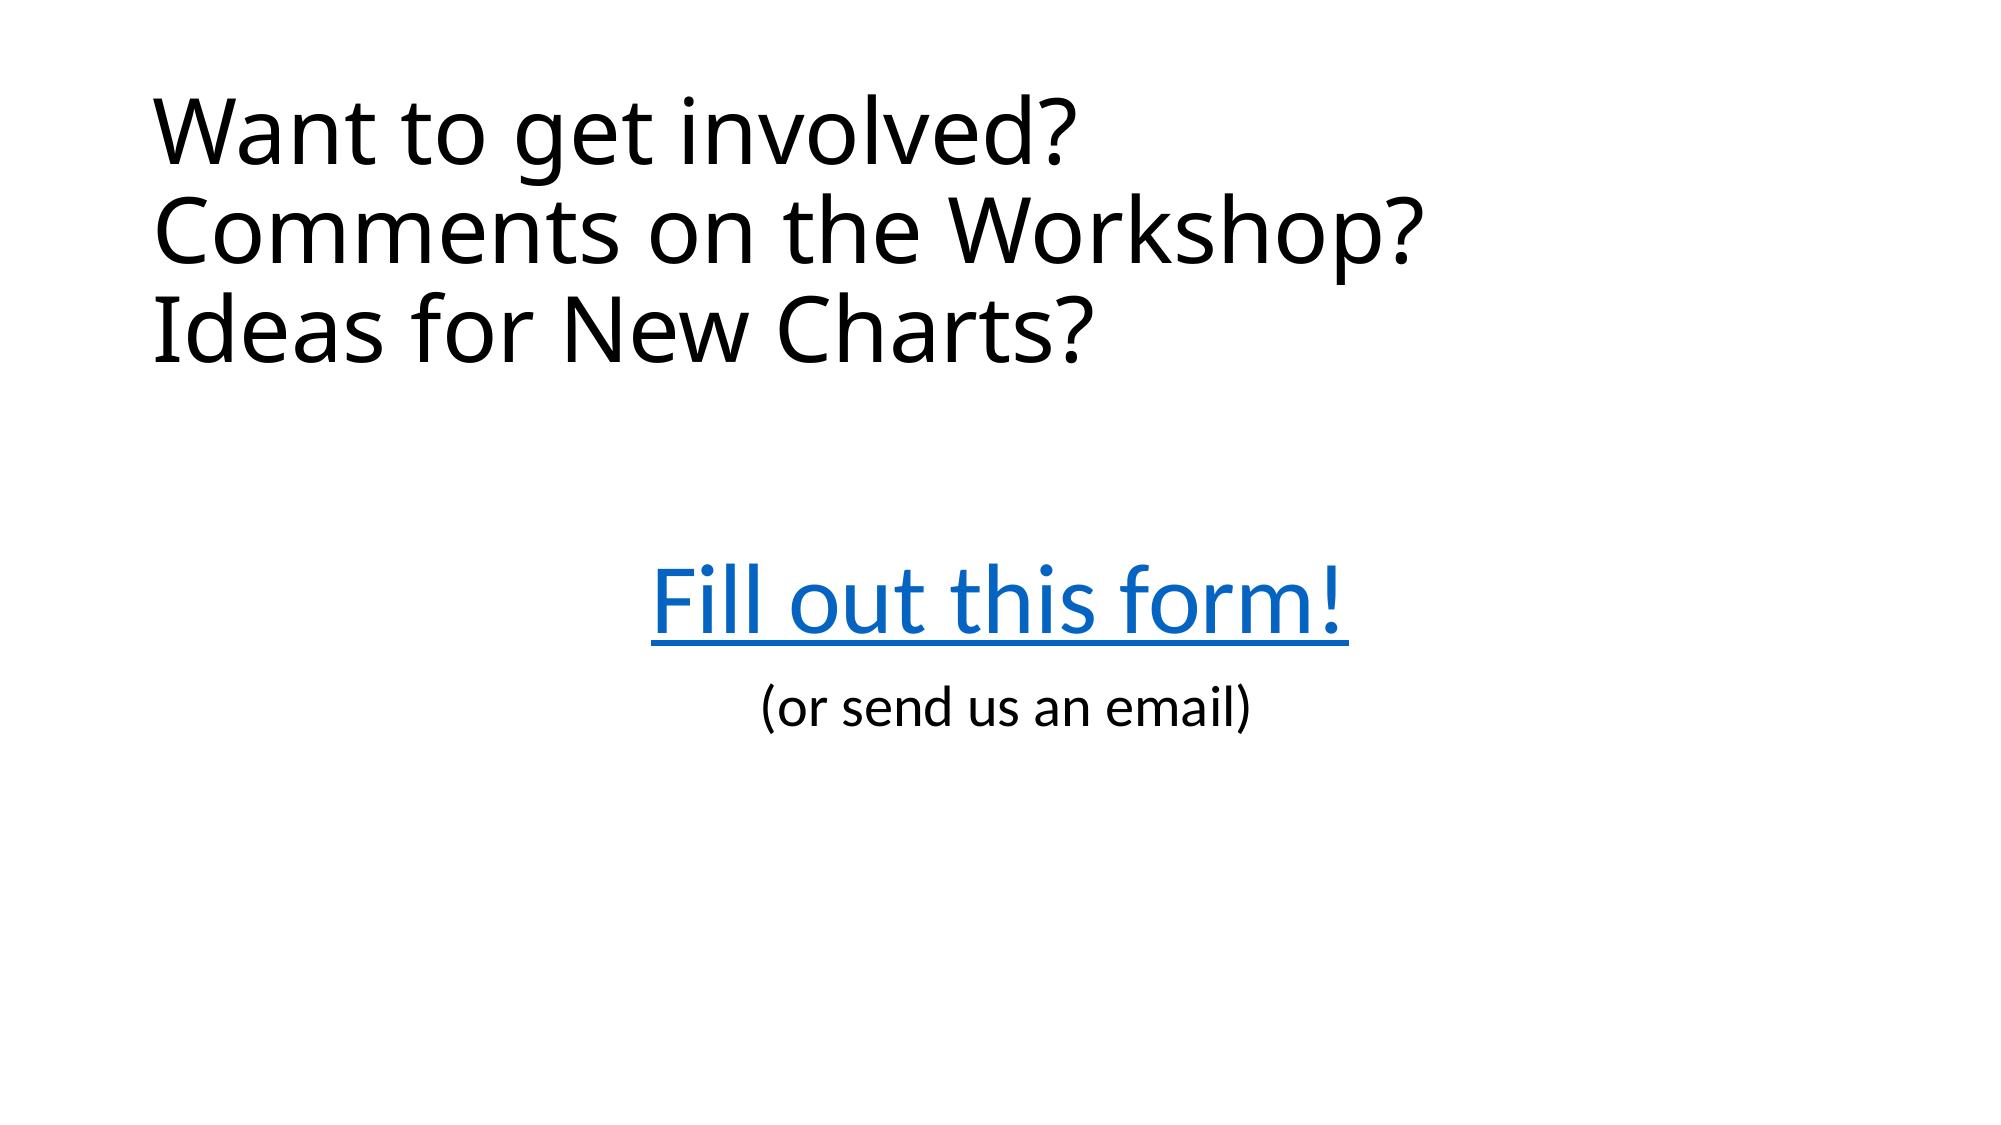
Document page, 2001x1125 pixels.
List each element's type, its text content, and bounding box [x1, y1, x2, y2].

list Fill out this form! (or send us an email) [553, 539, 1447, 770]
title Want to get involved? Comments on the Workshop? Ideas for New Charts? [137, 59, 1863, 408]
